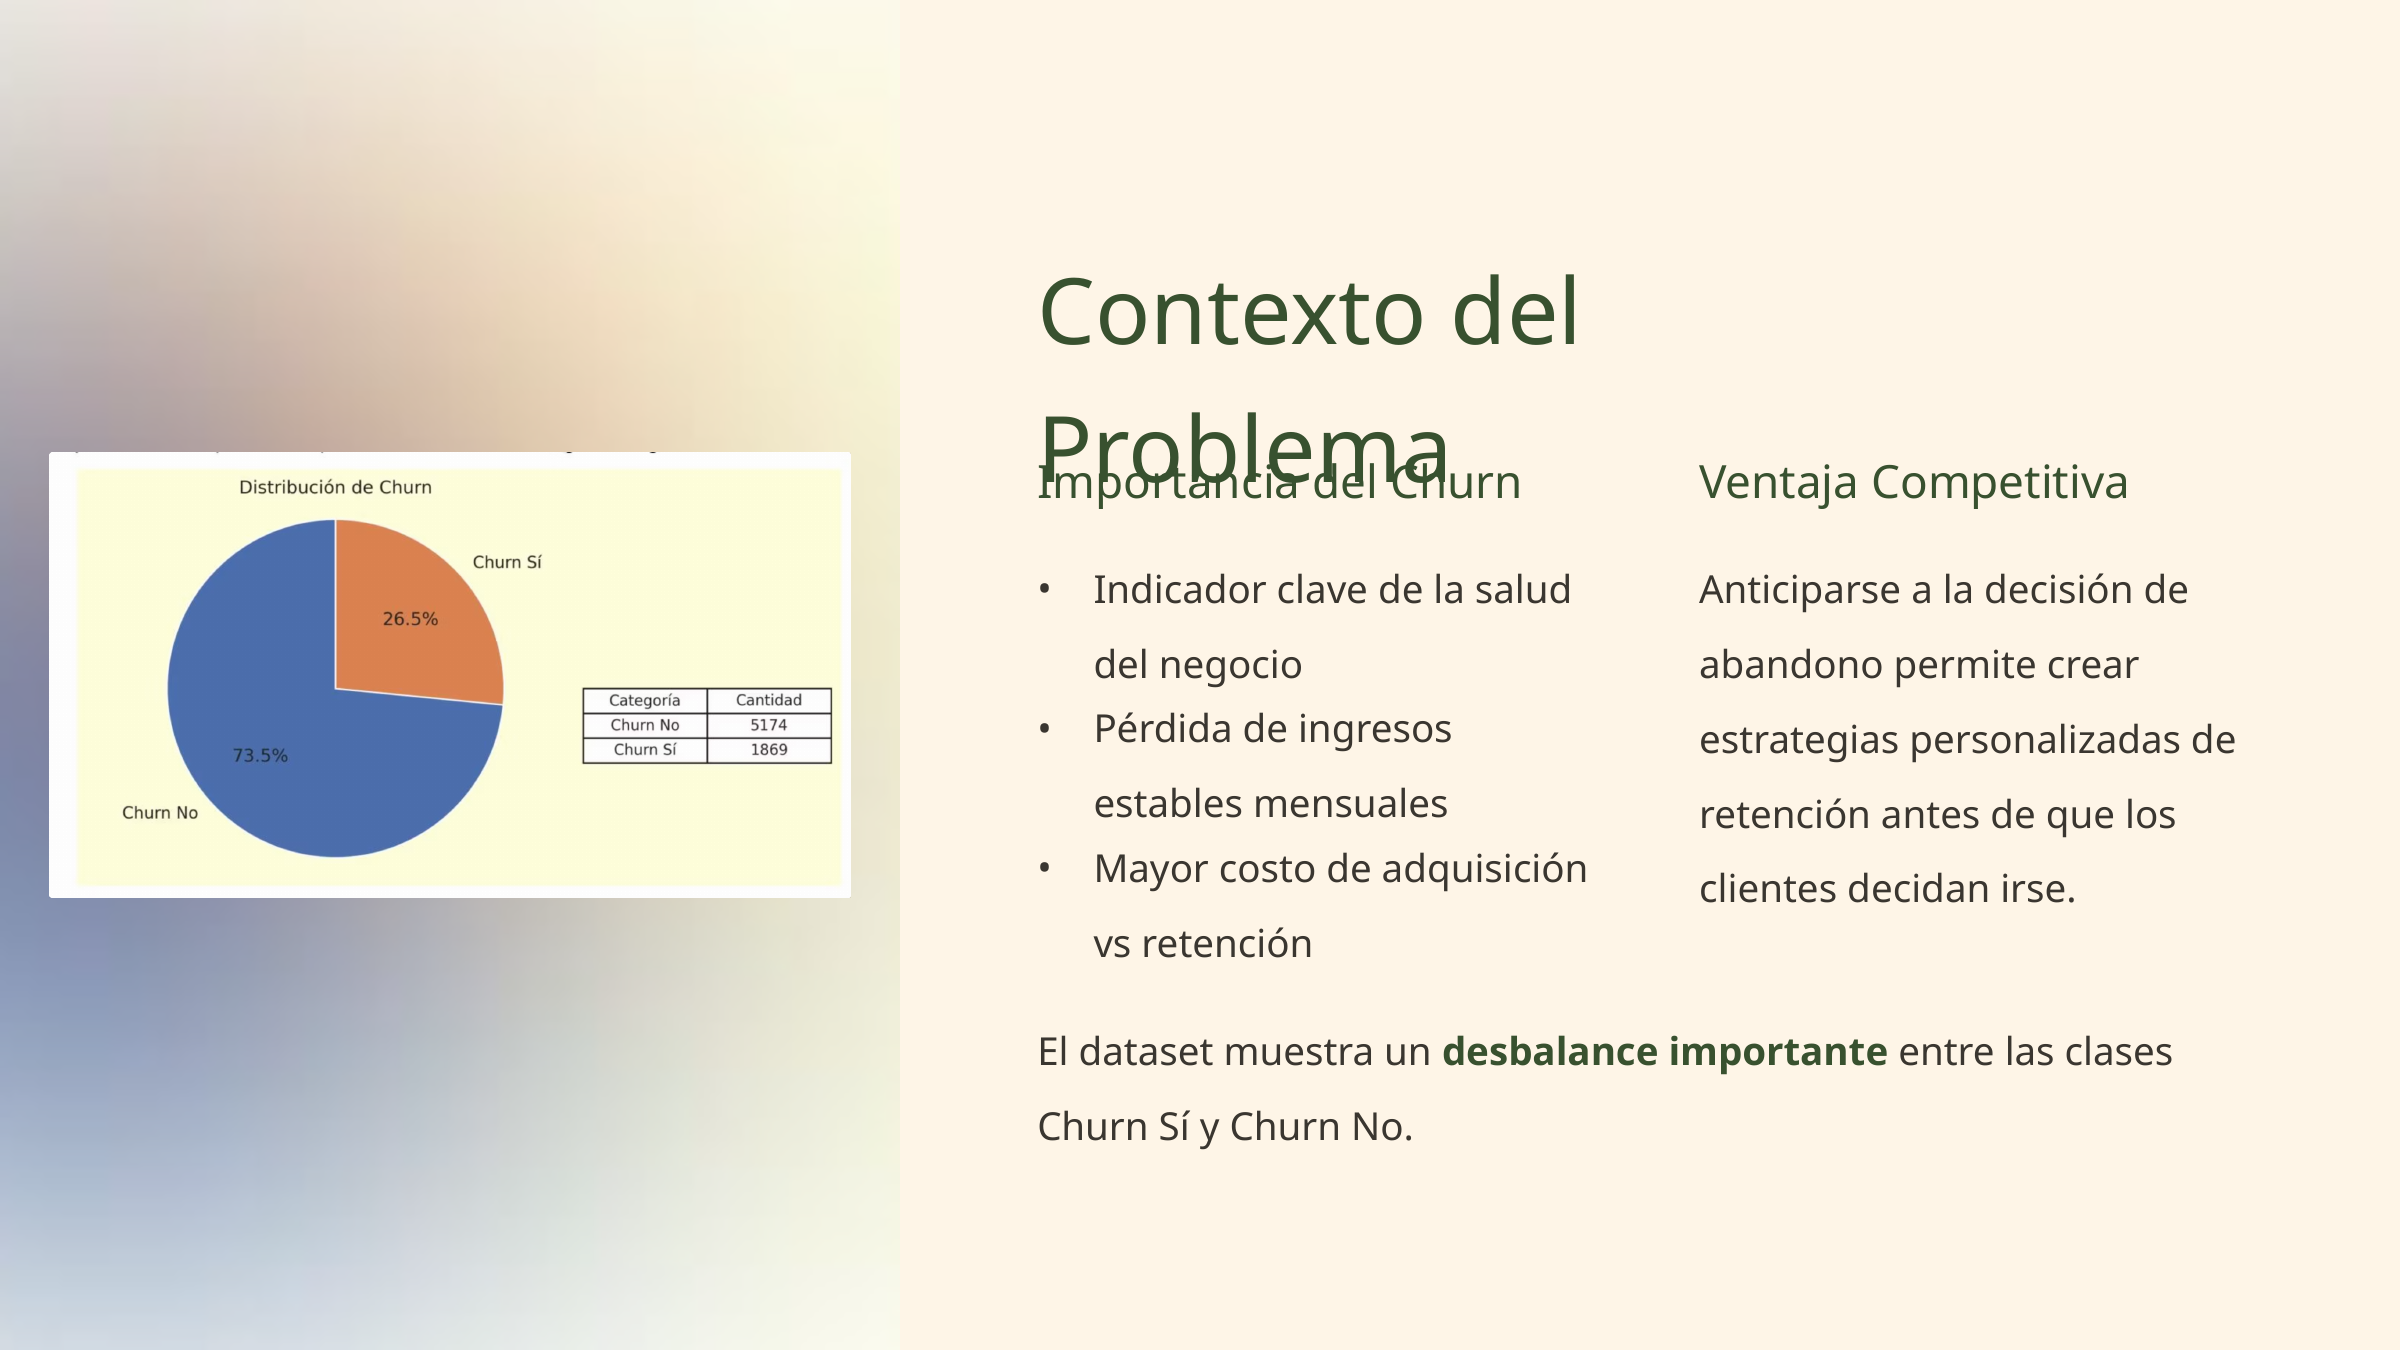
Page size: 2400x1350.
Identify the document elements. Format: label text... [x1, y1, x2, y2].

picture [0, 0, 901, 1350]
text_box Ventaja Competitiva [1699, 439, 2162, 497]
text_box Indicador clave de la salud del negocio [1037, 536, 1602, 662]
text_box El dataset muestra un desbalance importante entre las clases Churn Sí y Churn No. [1037, 998, 2263, 1125]
text_box Anticiparse a la decisión de abandono permite crear estrategias personalizadas de retención antes de que los clientes decidan irse. [1699, 536, 2264, 851]
text_box Importancia del Churn [1037, 439, 1525, 497]
text_box Contexto del Problema [1037, 225, 2023, 342]
text_box Pérdida de ingresos estables mensuales [1037, 675, 1602, 802]
text_box Mayor costo de adquisición vs retención [1037, 815, 1602, 941]
